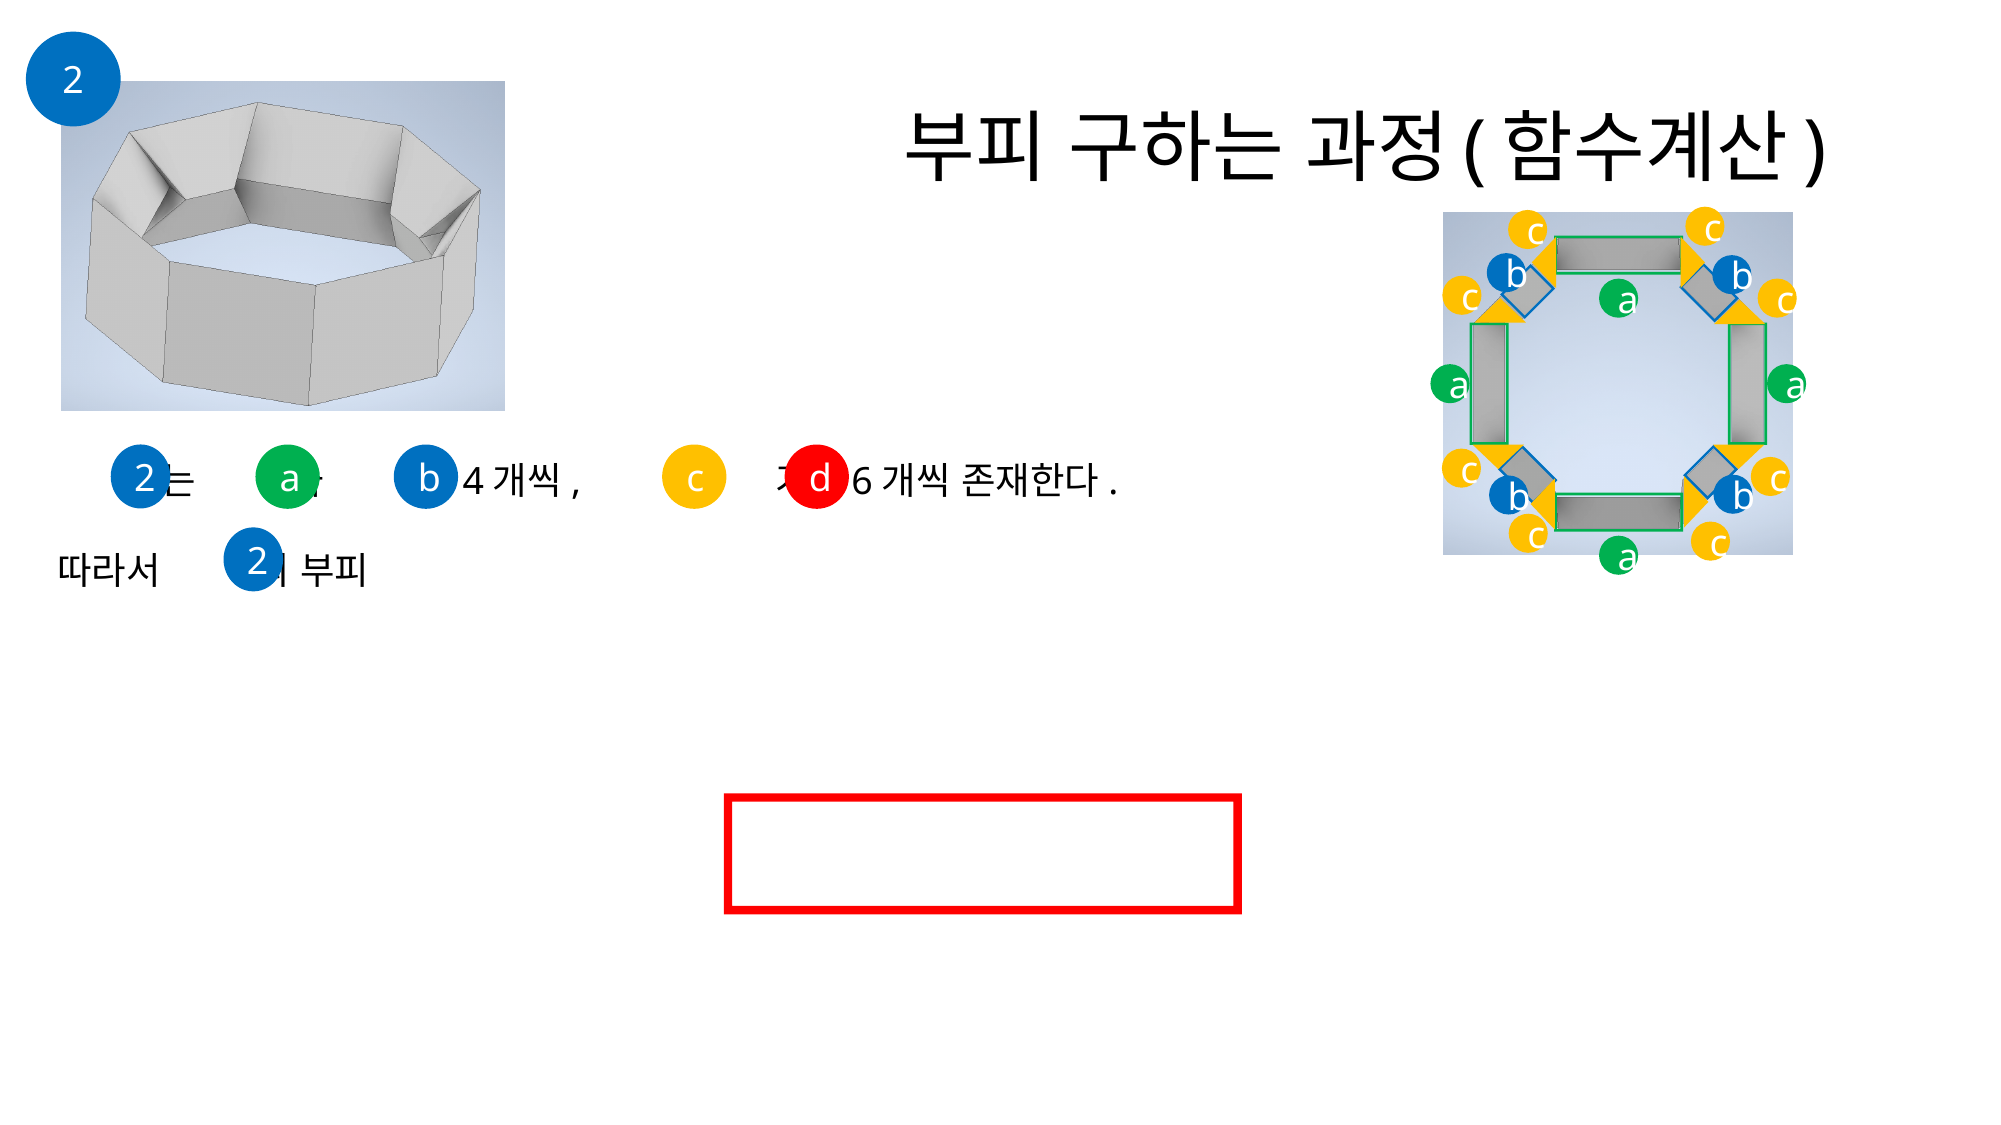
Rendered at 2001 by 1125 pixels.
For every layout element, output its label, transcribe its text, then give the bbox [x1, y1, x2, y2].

text_box c [661, 443, 728, 510]
text_box d [783, 443, 850, 510]
text_box [723, 792, 1243, 915]
text_box b [392, 443, 460, 510]
title 부피 구하는 과정(함수계산) [798, 53, 1953, 200]
text_box 2 [109, 443, 172, 510]
text_box 2 [222, 526, 285, 593]
text_box 2 [24, 30, 122, 126]
picture [61, 81, 505, 411]
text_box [1430, 206, 1807, 575]
text_box a [254, 443, 321, 510]
